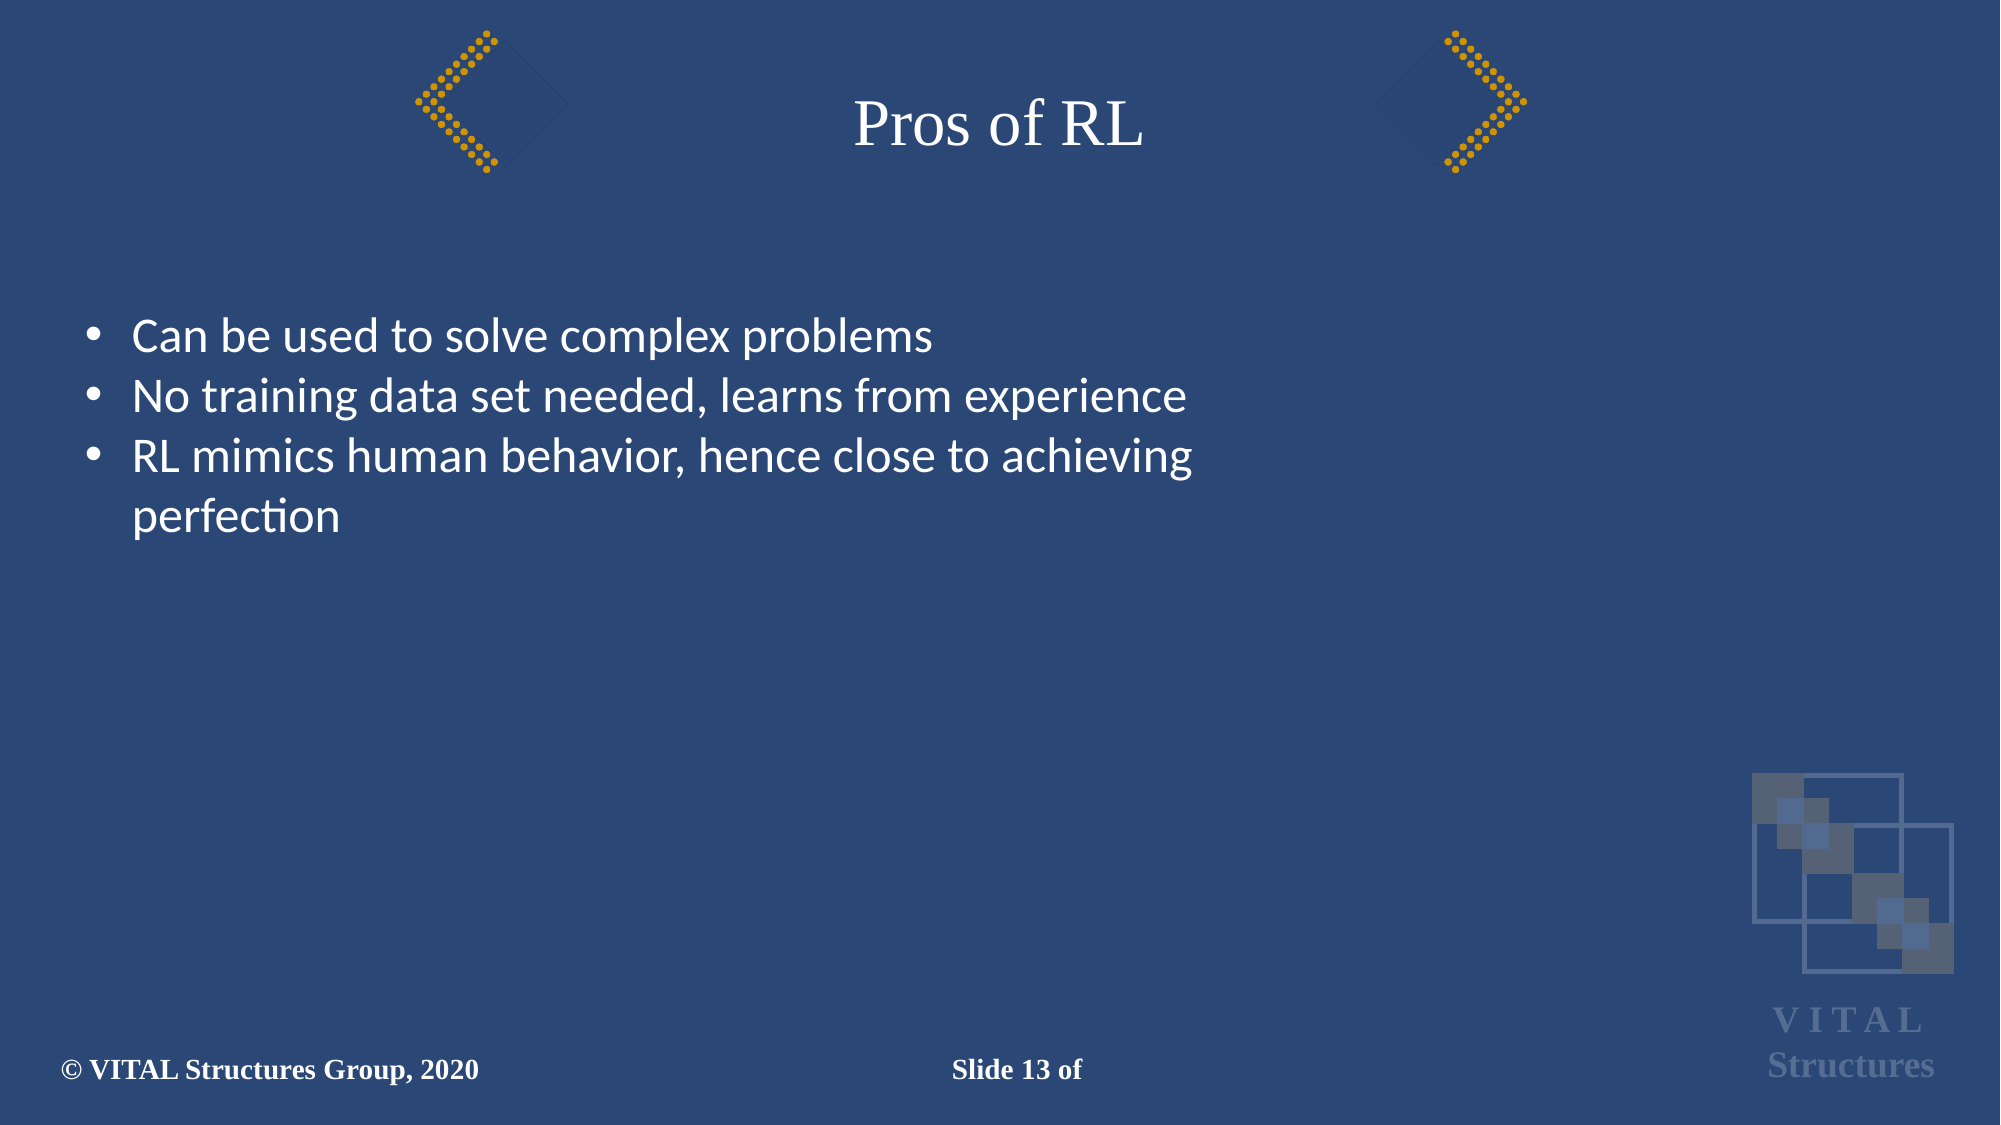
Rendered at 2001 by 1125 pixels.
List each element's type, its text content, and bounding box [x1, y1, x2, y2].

title Pros of RL [648, 14, 1352, 233]
slide_number Slide 13 of [795, 1042, 1246, 1103]
picture [411, 26, 568, 177]
text_box Can be used to solve complex problems No training data set needed, learns from experience RL mimics human behavior, hence close to achieving perfection [70, 295, 1352, 550]
picture [1374, 26, 1531, 177]
footer © VITAL Structures Group, 2020 [45, 1042, 719, 1103]
